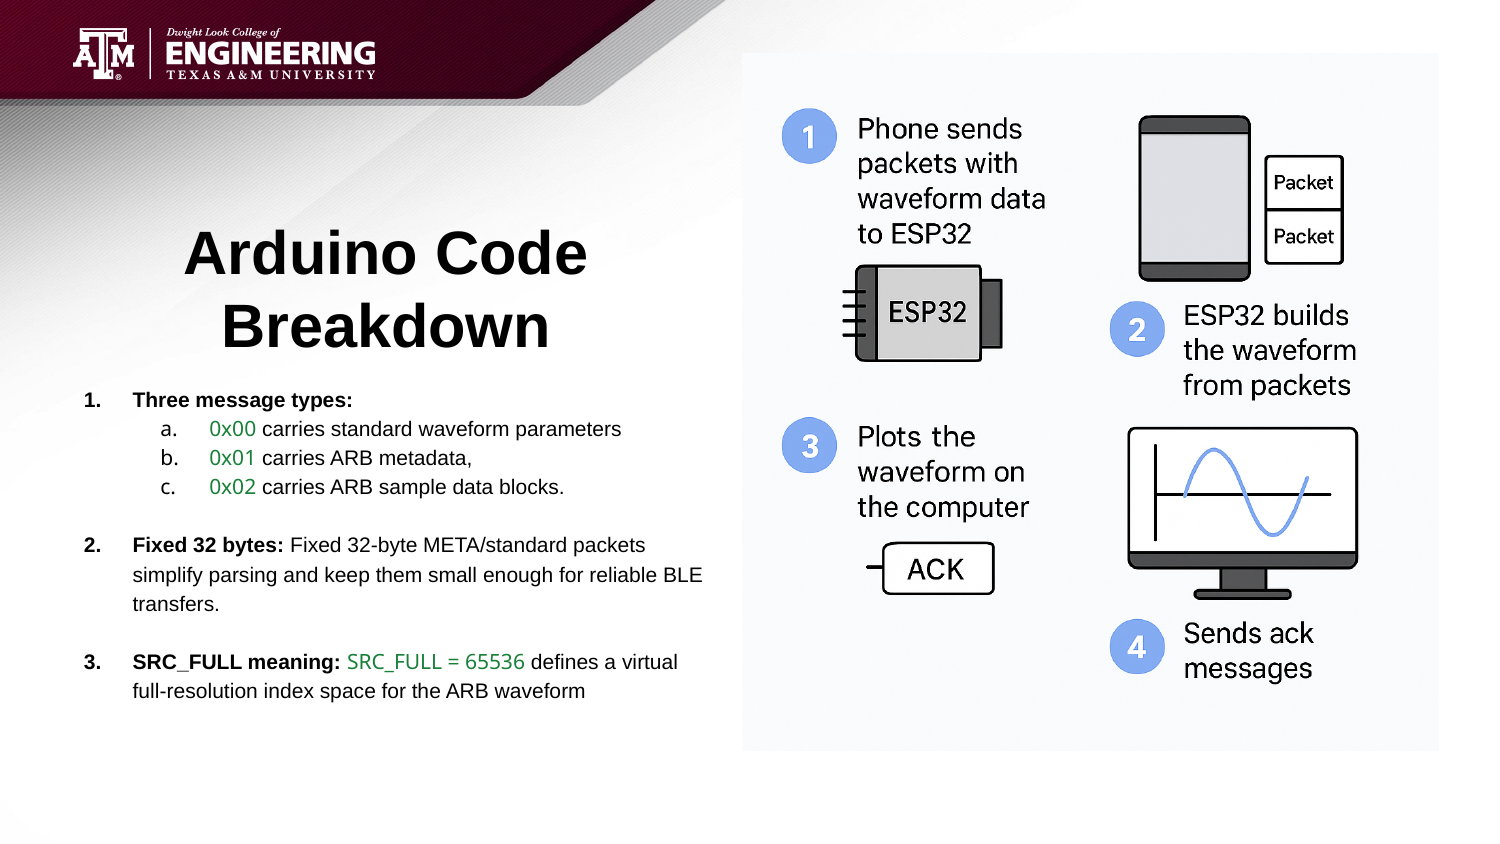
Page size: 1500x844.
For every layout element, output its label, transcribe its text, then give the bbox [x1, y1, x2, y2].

title Arduino Code Breakdown Three message types: 0x00 carries standard waveform parameters 0x01 carries ARB metadata, 0x02 carries ARB sample data blocks. Fixed 32 bytes: Fixed 32-byte META/standard packets simplify parsing and keep them small enough for reliable BLE transfers. SRC_FULL meaning: SRC_FULL = 65536 defines a virtual full-resolution index space for the ARB waveform [41, 204, 732, 712]
picture [0, 0, 1500, 844]
